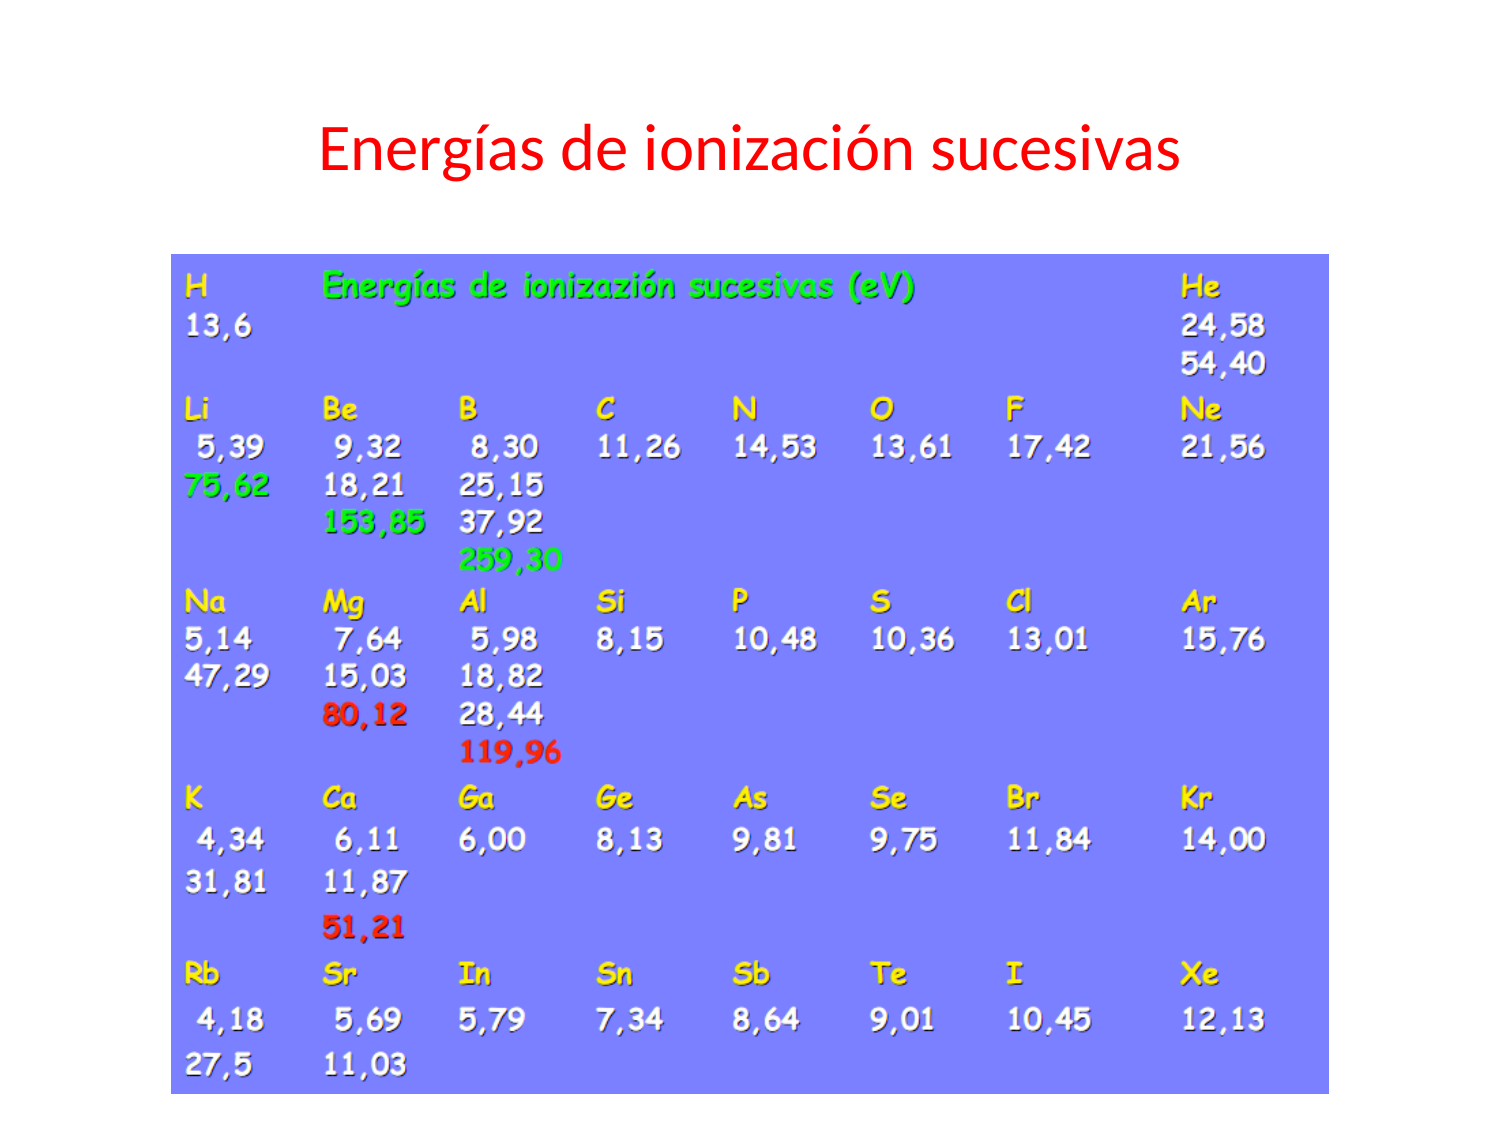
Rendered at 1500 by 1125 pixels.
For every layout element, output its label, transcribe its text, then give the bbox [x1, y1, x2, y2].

picture [171, 254, 1330, 1095]
title Energías de ionización sucesivas [75, 31, 1425, 256]
